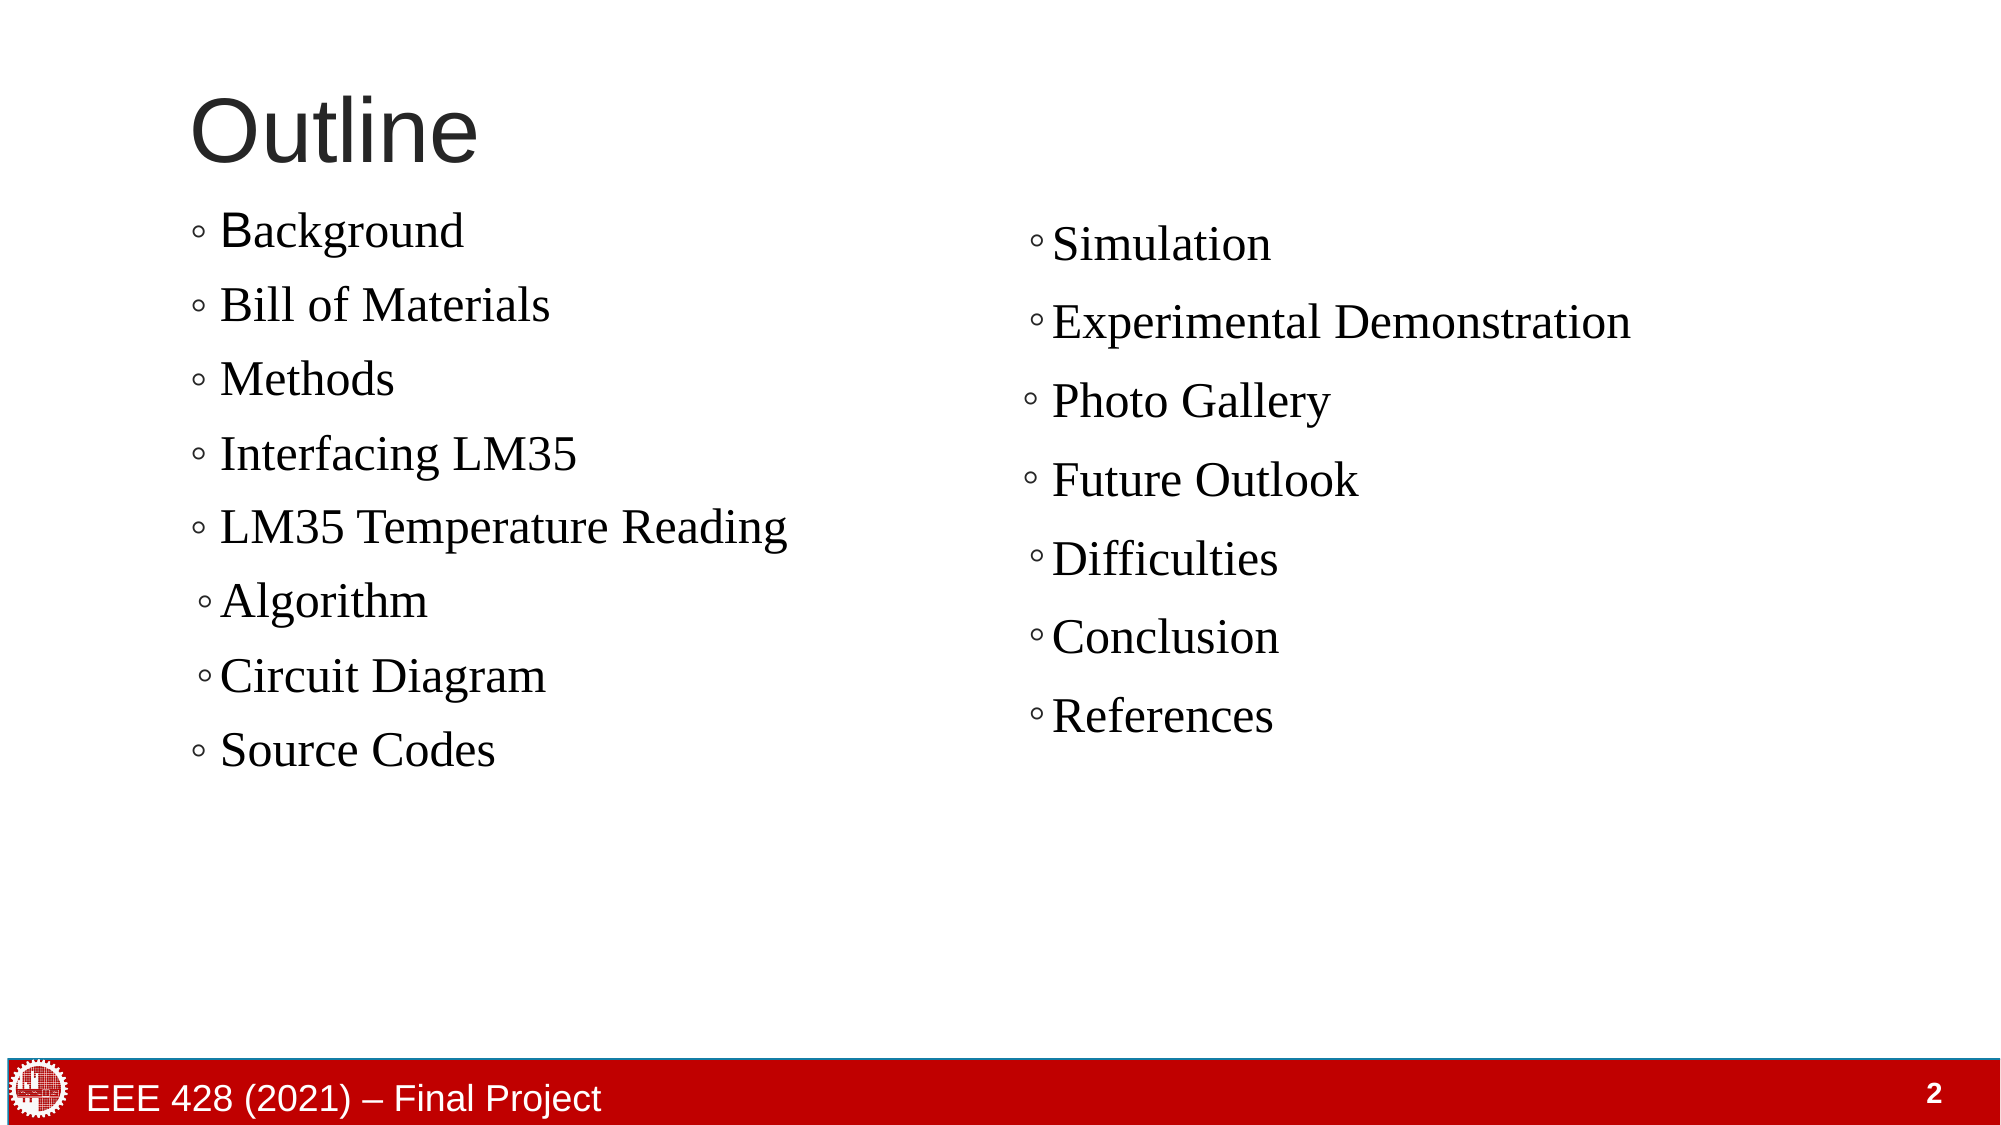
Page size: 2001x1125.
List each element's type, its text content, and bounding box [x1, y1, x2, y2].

text_box Simulation Experimental Demonstration Photo Gallery Future Outlook Difficulties Conclusion References [1006, 194, 1808, 758]
slide_number ‹#› [1871, 1066, 1958, 1118]
list Background Bill of Materials Methods Interfacing LM35 LM35 Temperature Reading Algorithm Circuit Diagram Source Codes [174, 195, 1007, 990]
title Outline [174, 75, 1825, 195]
slide_number EEE 428 (2021) – Final Project [70, 1066, 644, 1125]
picture [8, 1059, 71, 1118]
